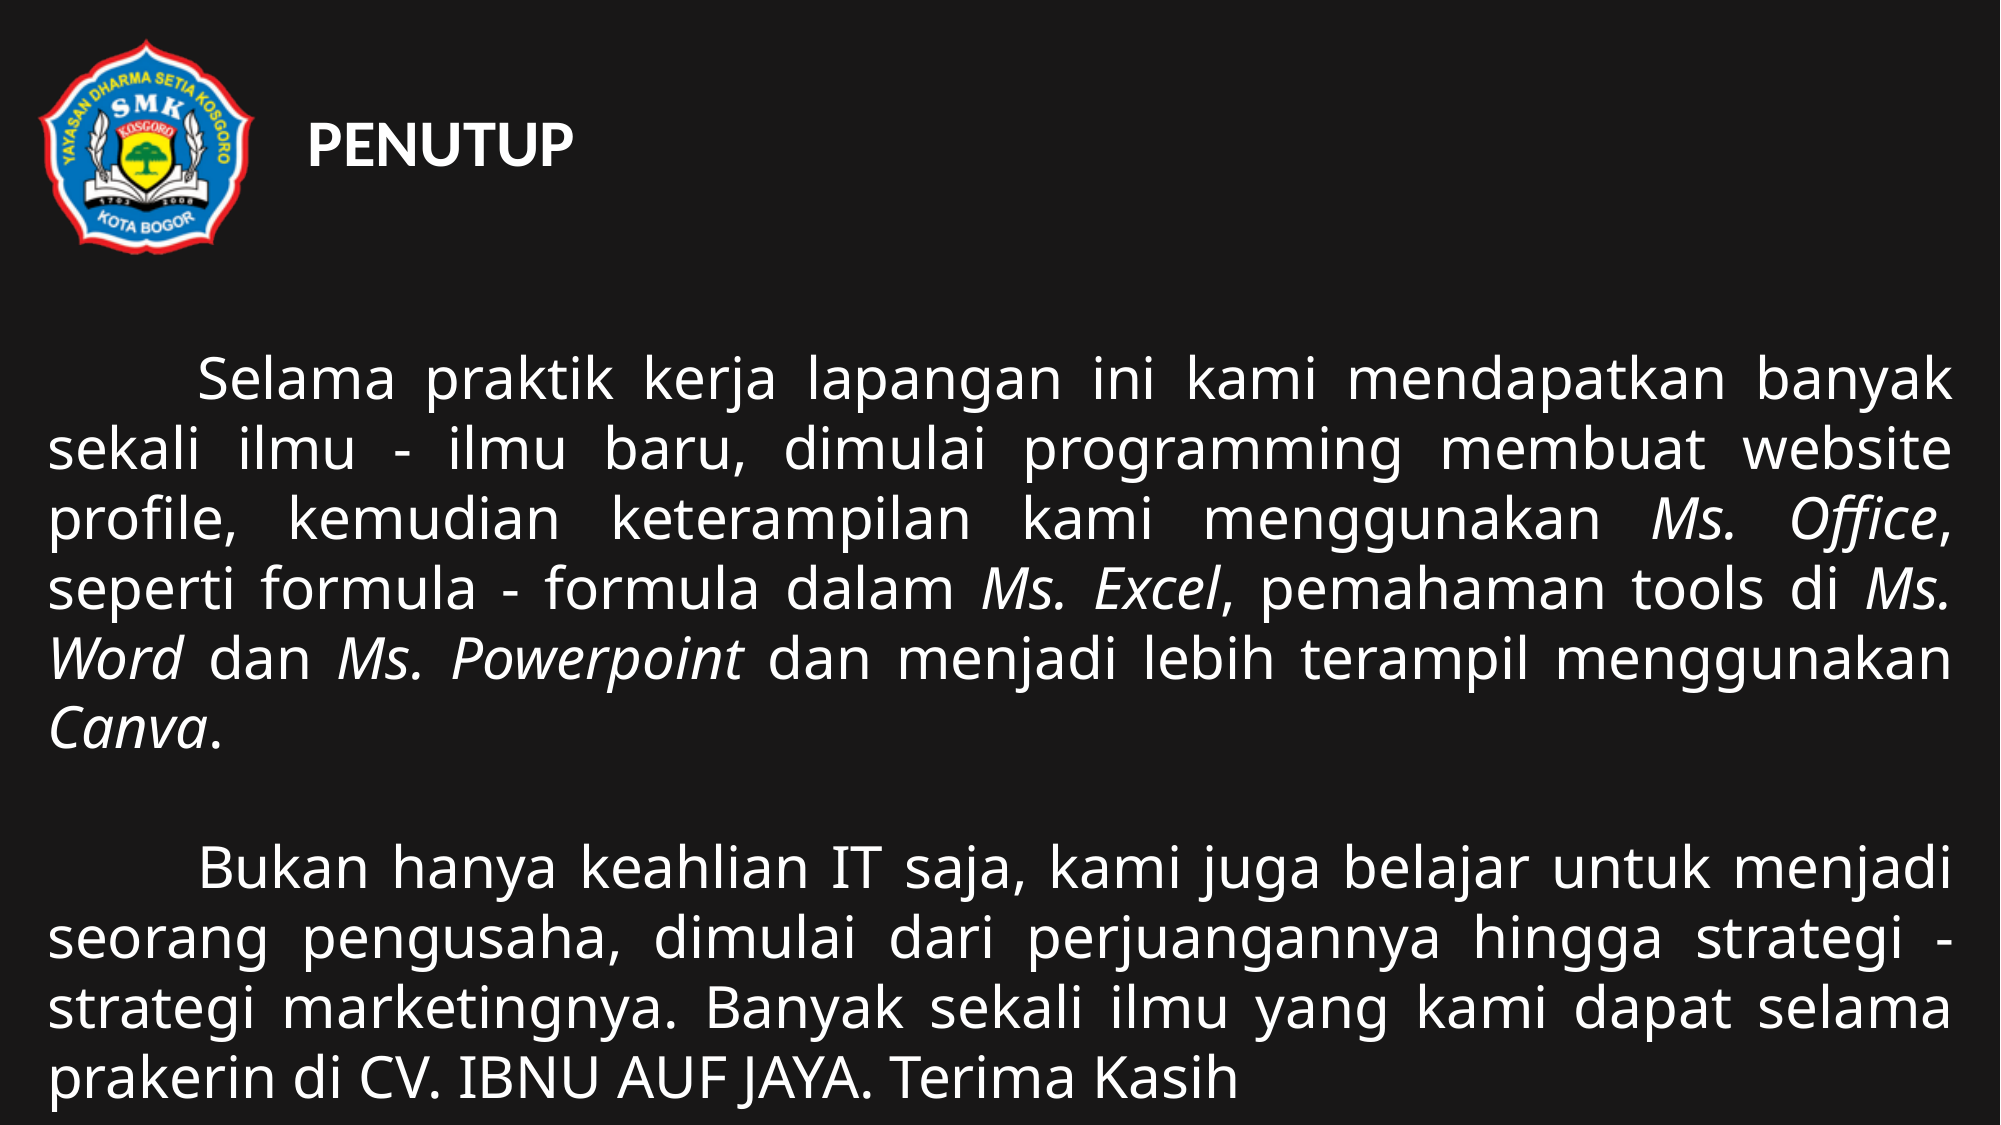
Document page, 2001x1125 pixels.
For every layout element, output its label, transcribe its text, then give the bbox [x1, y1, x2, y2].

picture [0, 0, 294, 294]
text_box Selama praktik kerja lapangan ini kami mendapatkan banyak sekali ilmu - ilmu baru, dimulai programming membuat website profile, kemudian keterampilan kami menggunakan Ms. Office, seperti formula - formula dalam Ms. Excel, pemahaman tools di Ms. Word dan Ms. Powerpoint dan menjadi lebih terampil menggunakan Canva. Bukan hanya keahlian IT saja, kami juga belajar untuk menjadi seorang pengusaha, dimulai dari perjuangannya hingga strategi - strategi marketingnya. Banyak sekali ilmu yang kami dapat selama prakerin di CV. IBNU AUF JAYA. Terima Kasih [32, 333, 1969, 1118]
text_box PENUTUP [294, 92, 1000, 187]
